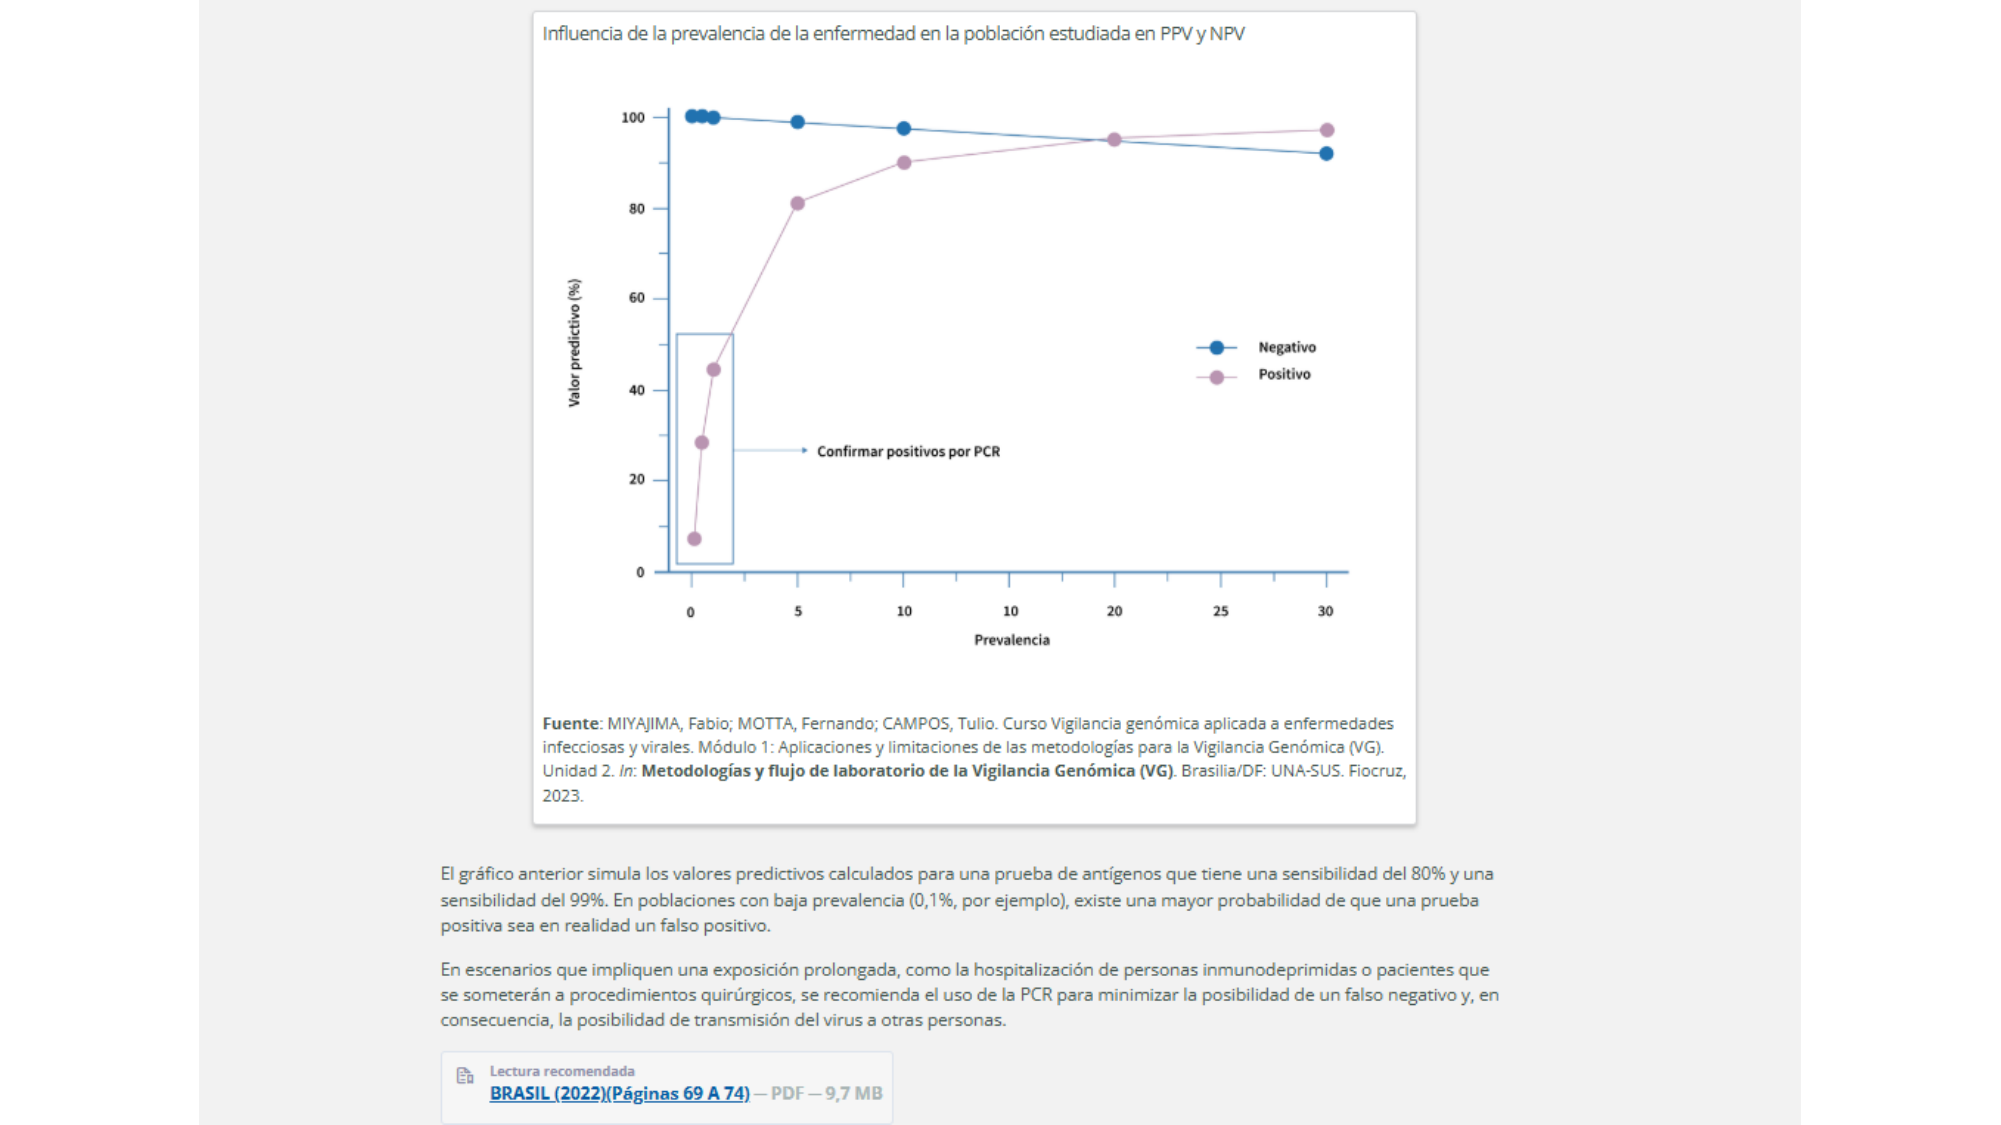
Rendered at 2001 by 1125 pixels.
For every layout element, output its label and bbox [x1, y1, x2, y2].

picture [198, 0, 1802, 1125]
